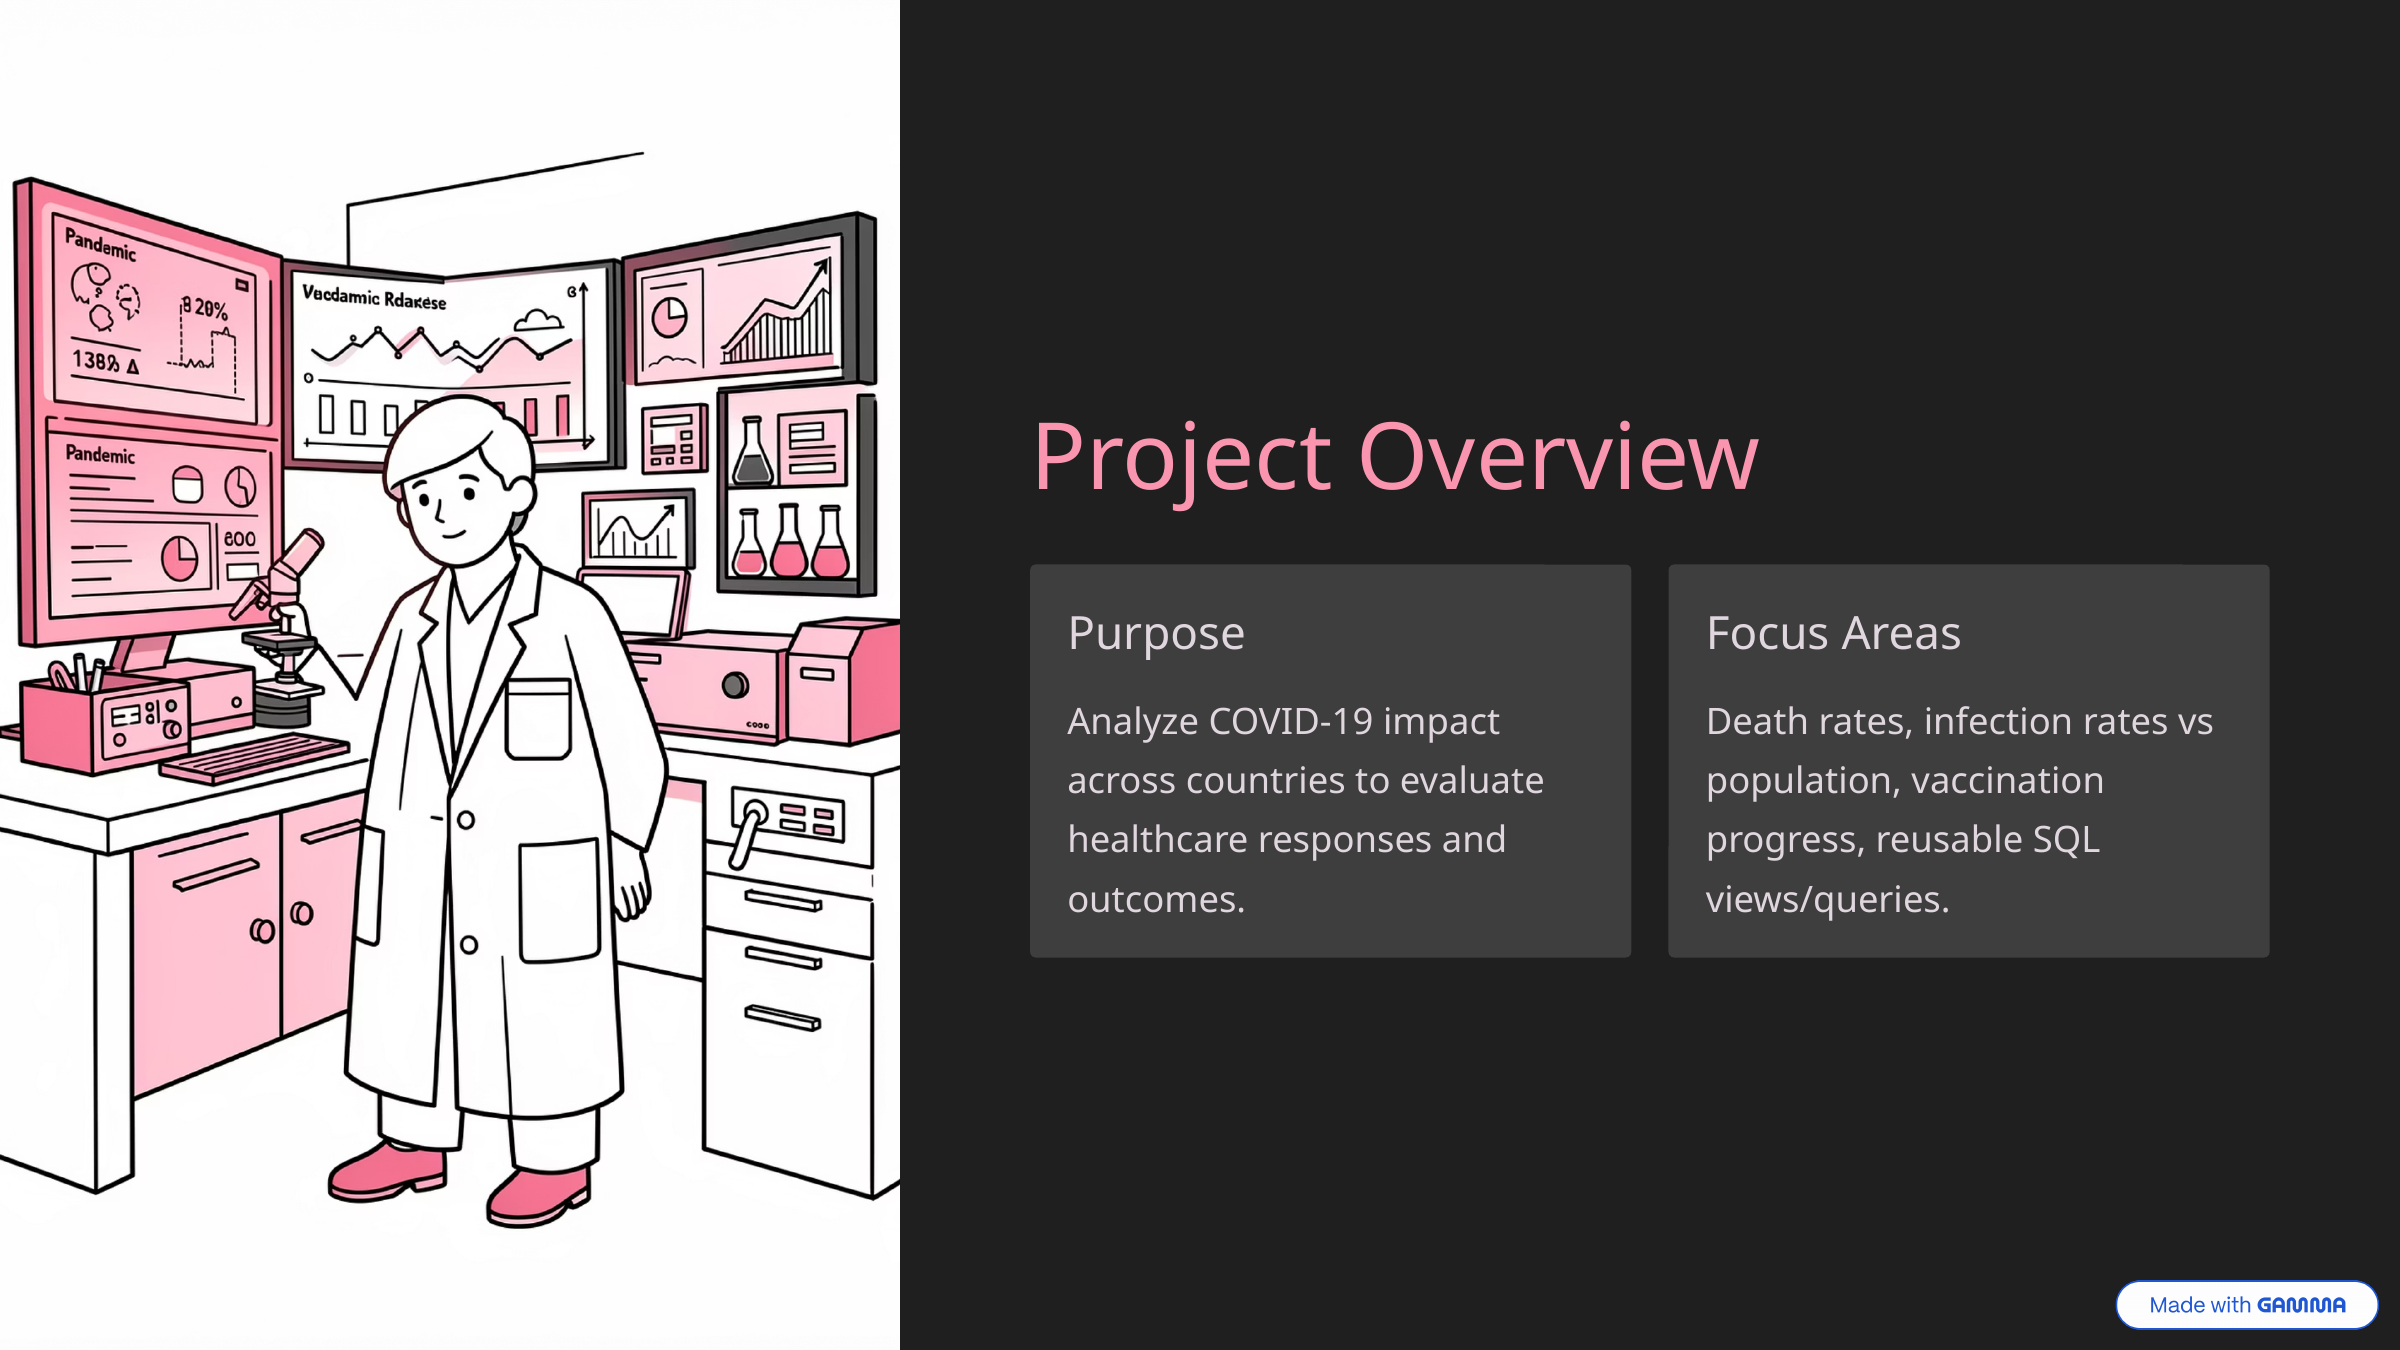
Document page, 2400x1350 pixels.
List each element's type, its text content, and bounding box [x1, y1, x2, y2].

text_box Purpose [1067, 601, 1533, 660]
text_box [1668, 564, 2270, 958]
text_box [1030, 564, 1632, 958]
text_box Death rates, infection rates vs population, vaccination progress, reusable SQL views/queries. [1705, 682, 2233, 921]
text_box Focus Areas [1705, 601, 2171, 660]
picture [2106, 1271, 2389, 1339]
picture [0, 0, 900, 1350]
text_box Analyze COVID-19 impact across countries to evaluate healthcare responses and outcomes. [1067, 682, 1595, 921]
text_box Project Overview [1030, 392, 1961, 509]
